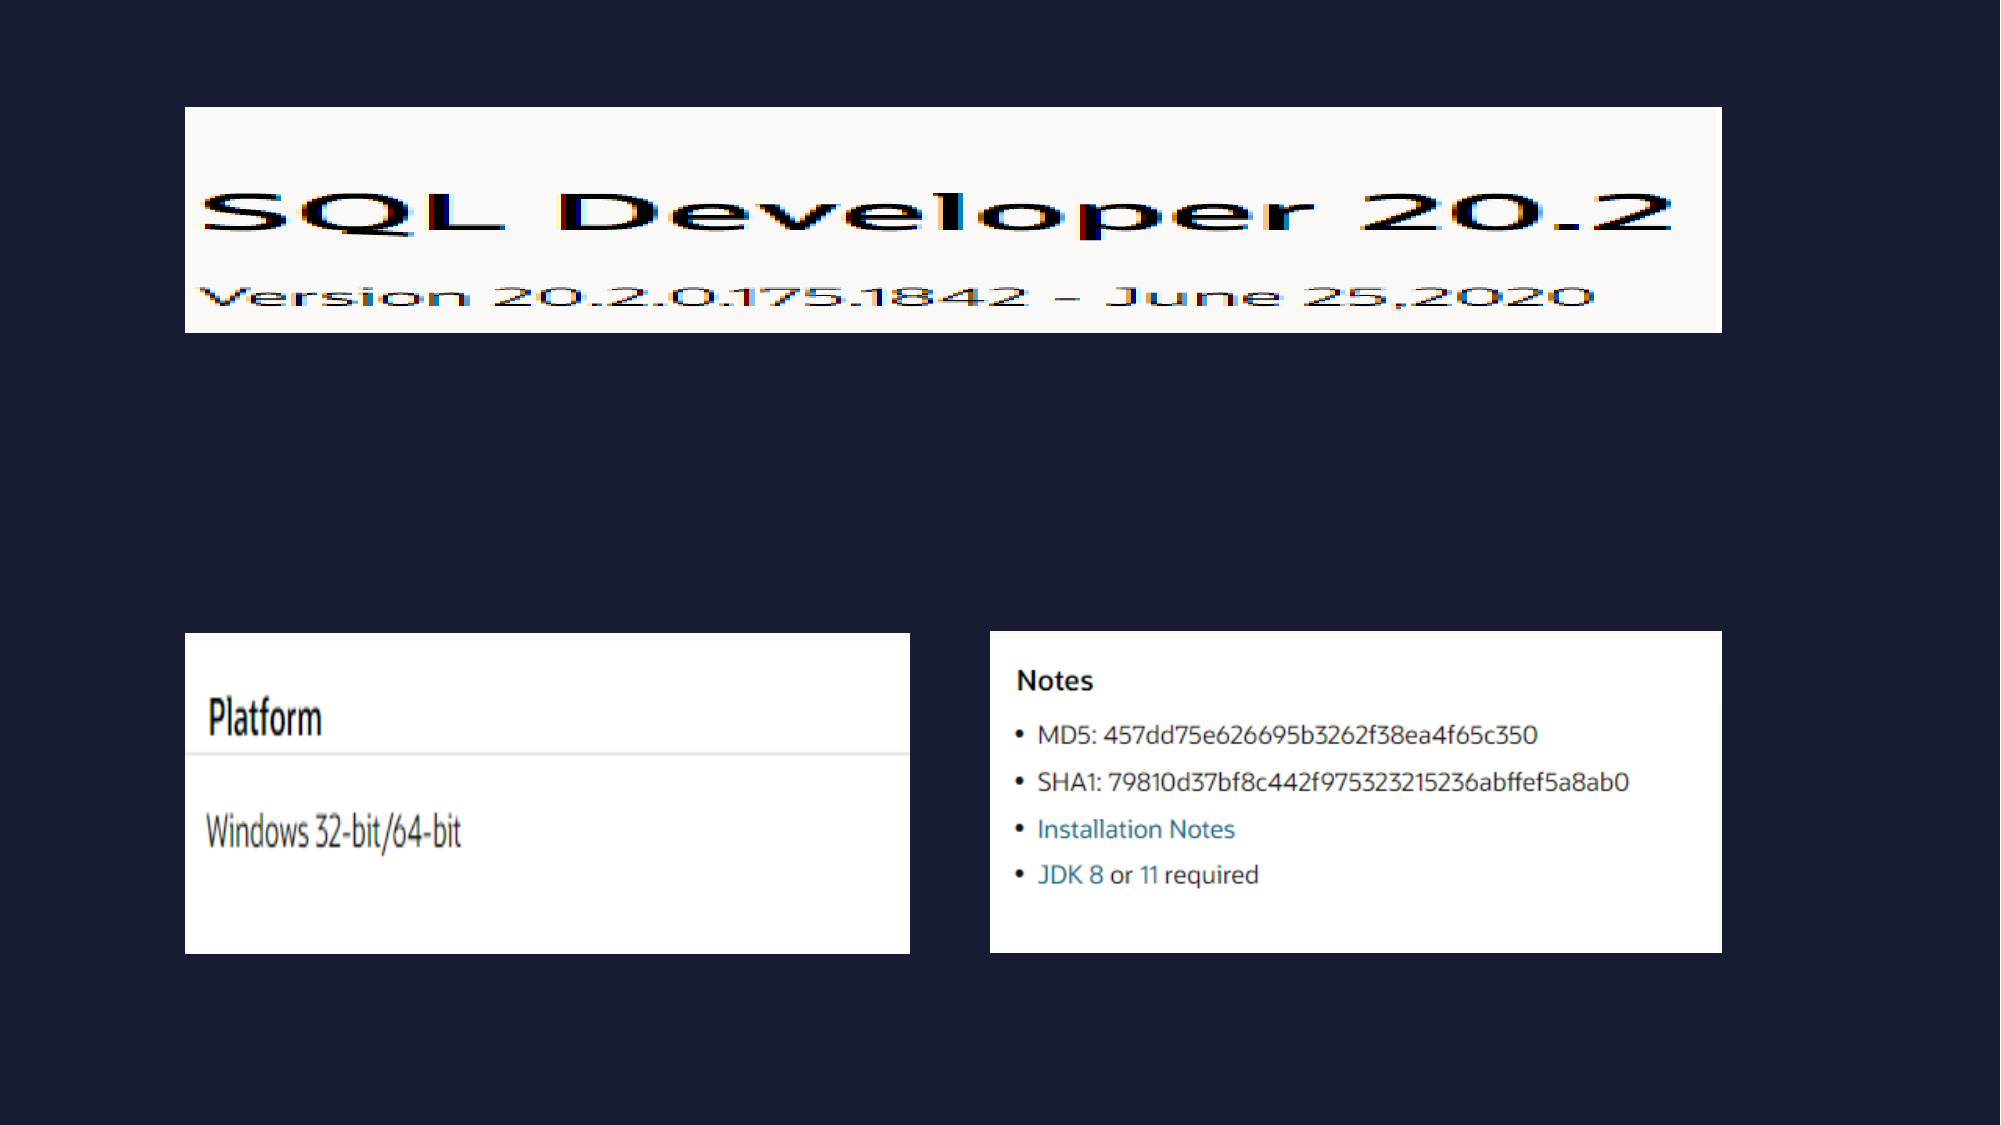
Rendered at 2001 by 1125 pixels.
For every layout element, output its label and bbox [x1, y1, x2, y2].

picture [185, 633, 910, 954]
picture [990, 631, 1722, 953]
picture [185, 107, 1722, 333]
